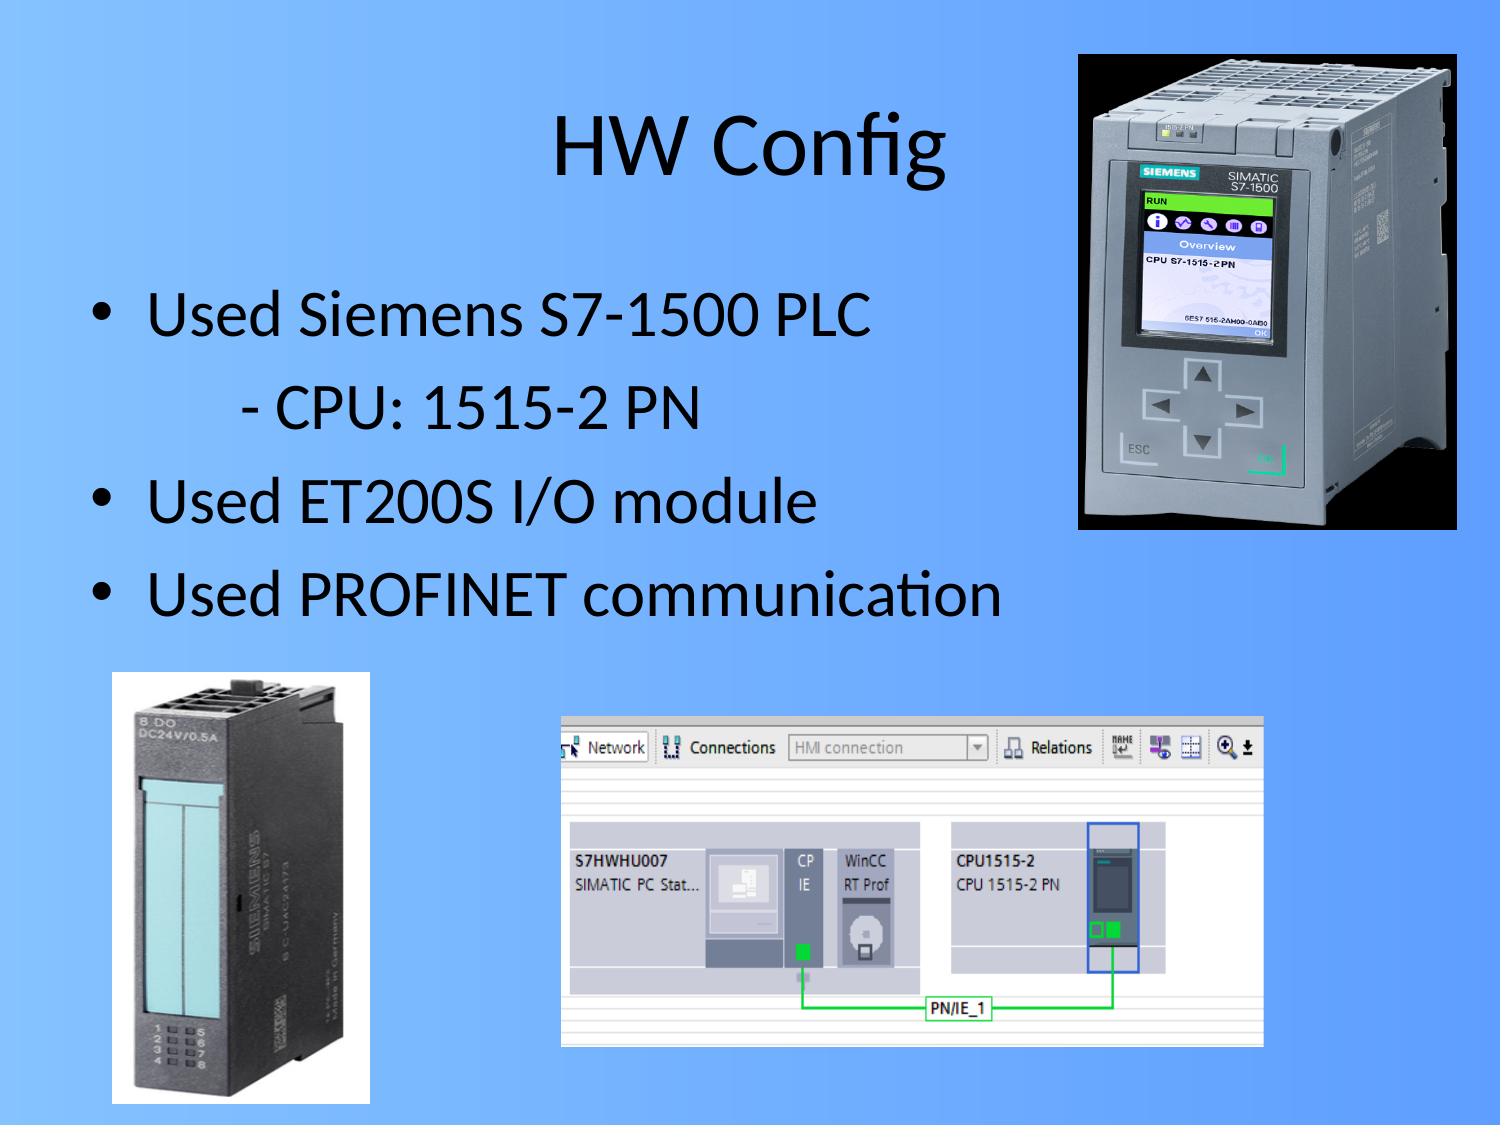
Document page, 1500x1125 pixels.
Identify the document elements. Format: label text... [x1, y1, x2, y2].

picture [1078, 54, 1457, 530]
title HW Config [75, 45, 1425, 233]
picture [111, 672, 371, 1105]
picture [560, 715, 1264, 1048]
list Used Siemens S7-1500 PLC - CPU: 1515-2 PN Used ET200S I/O module Used PROFINET communication [75, 262, 1425, 1005]
